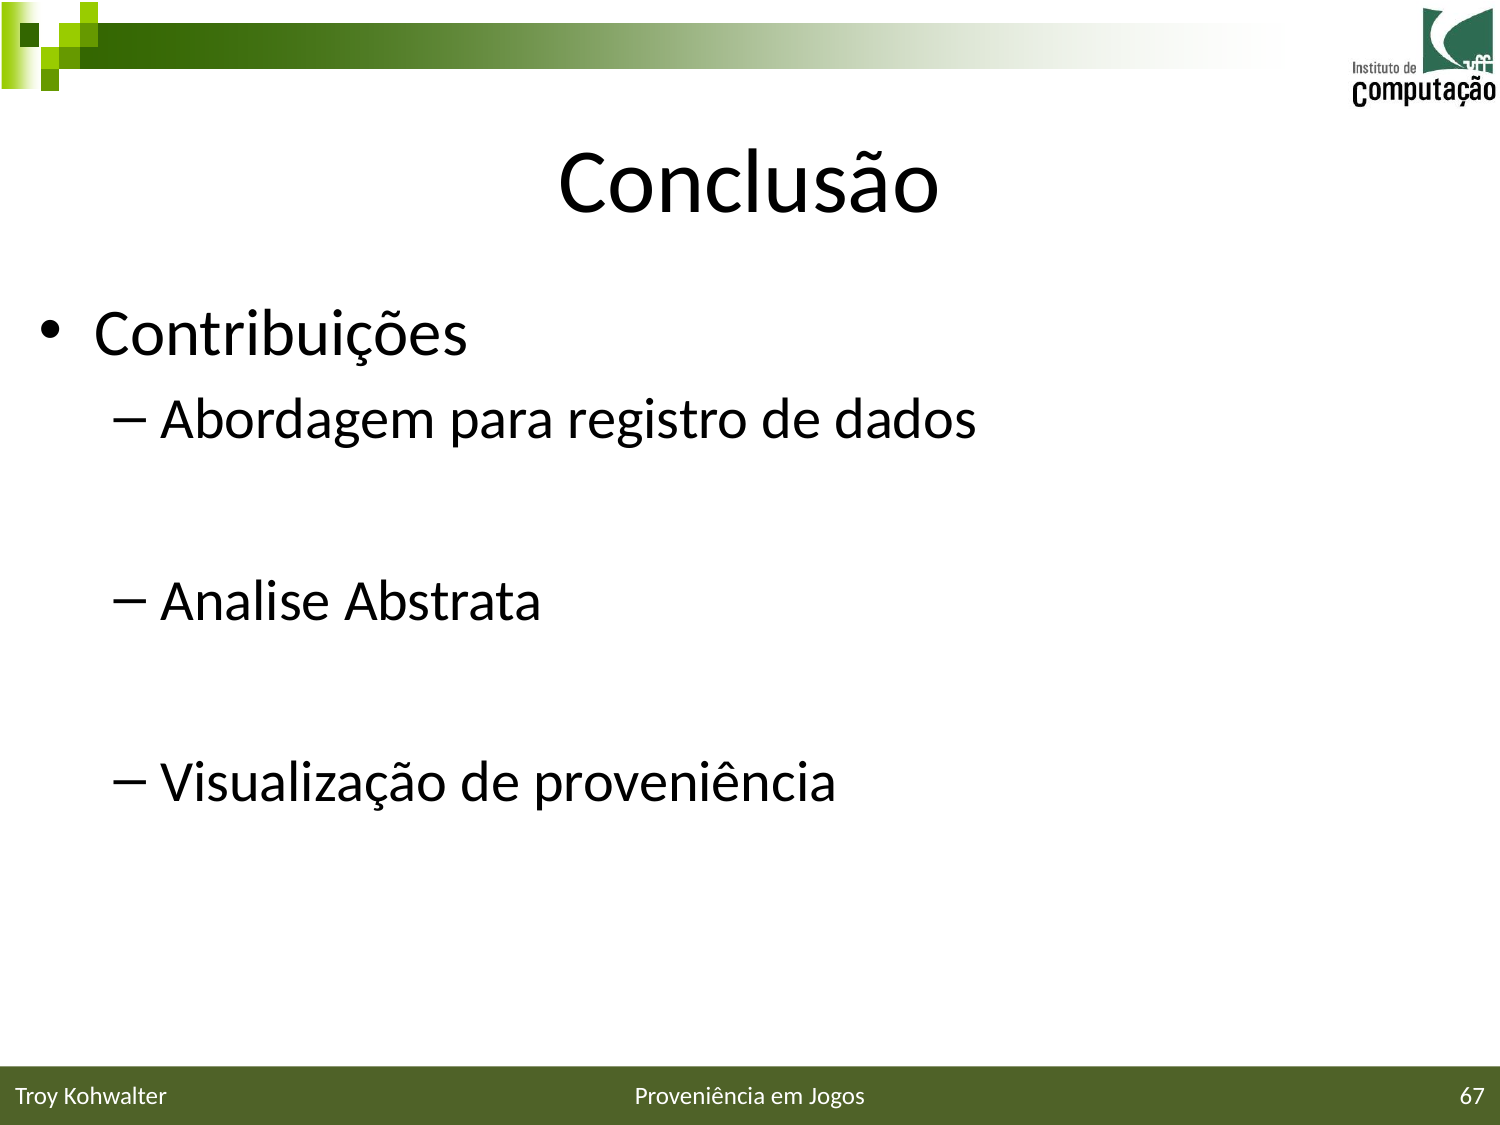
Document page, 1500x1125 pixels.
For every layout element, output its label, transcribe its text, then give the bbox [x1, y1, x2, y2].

slide_number 67 [1149, 1065, 1500, 1125]
footer Proveniência em Jogos [512, 1065, 988, 1125]
slide_number Troy Kohwalter [0, 1065, 350, 1125]
title Conclusão [75, 82, 1425, 270]
list Contribuições Abordagem para registro de dados Analise Abstrata Visualização de proveniência [23, 281, 1477, 1055]
